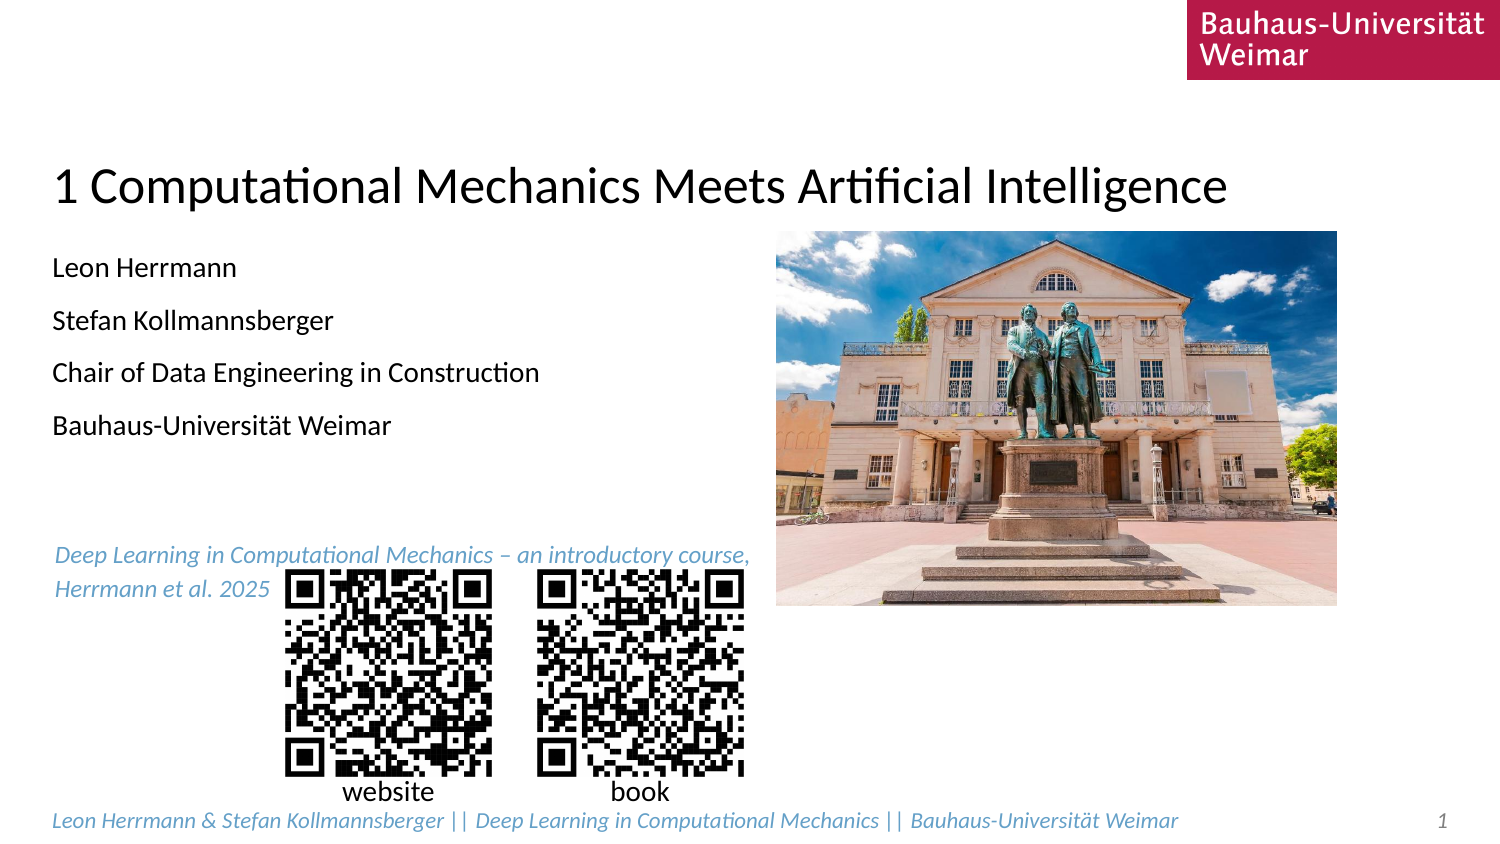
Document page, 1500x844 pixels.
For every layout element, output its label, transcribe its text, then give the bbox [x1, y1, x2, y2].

title 1 Computational Mechanics Meets Artificial Intelligence [52, 147, 1449, 210]
slide_number 1 [1111, 796, 1448, 842]
text_box website [342, 785, 436, 808]
picture [1187, 0, 1500, 80]
picture [776, 496, 1337, 606]
text_box book [610, 785, 671, 808]
list Leon Herrmann Stefan Kollmannsberger Chair of Data Engineering in Construction Bauhaus-Universität Weimar [52, 230, 1449, 496]
picture [536, 569, 744, 777]
picture [284, 569, 493, 777]
text_box Deep Learning in Computational Mechanics – an introductory course, Herrmann et al. 2025 [55, 534, 759, 603]
footer Leon Herrmann & Stefan Kollmannsberger || Deep Learning in Computational Mechanics || Bauhaus-Universität Weimar [52, 796, 1337, 844]
